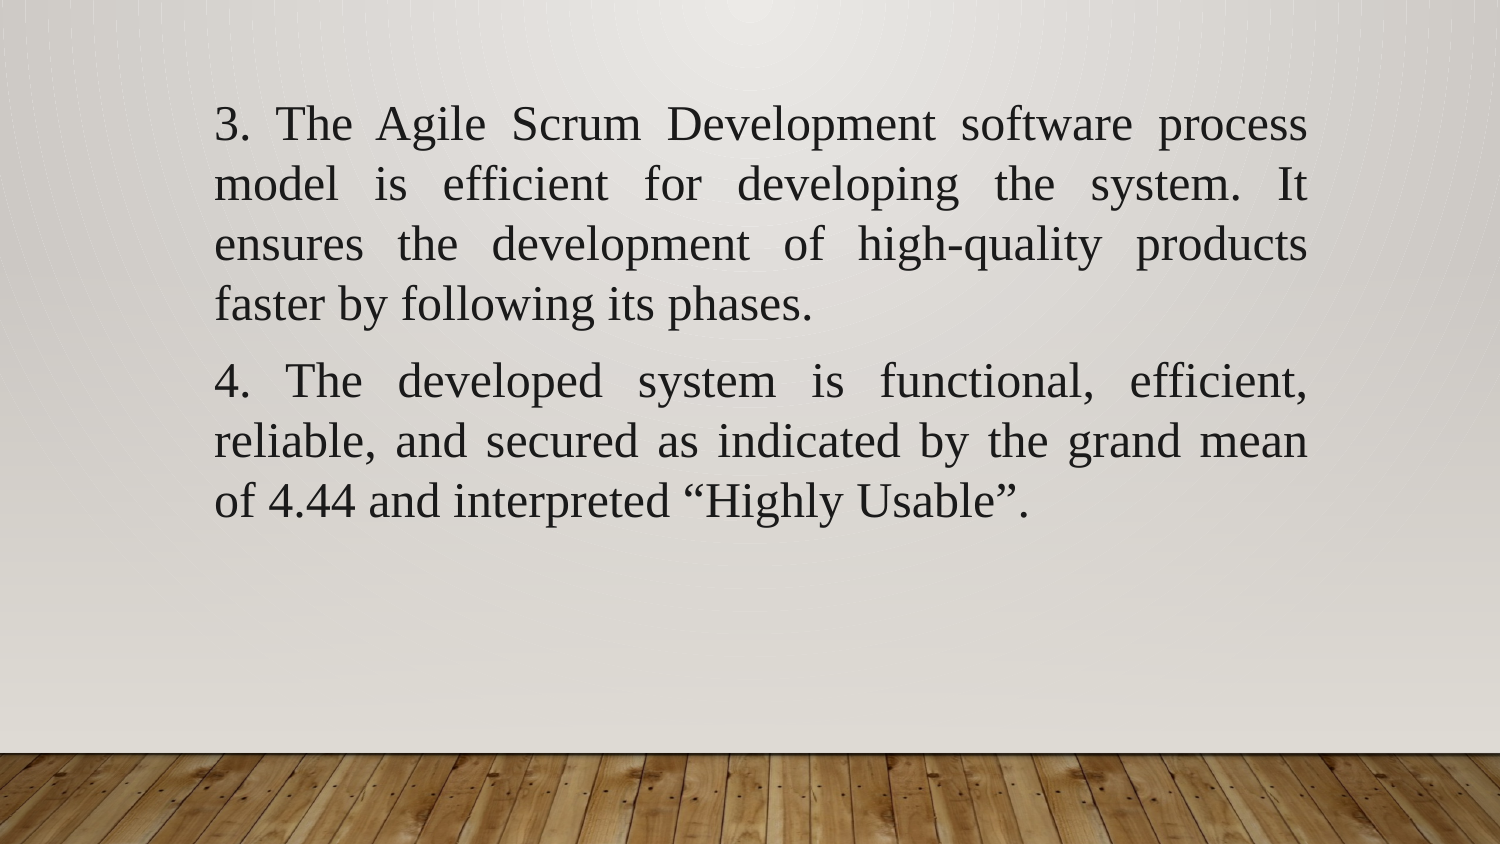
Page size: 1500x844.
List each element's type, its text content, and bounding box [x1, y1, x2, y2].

list 3. The Agile Scrum Development software process model is efficient for developing the system. It ensures the development of high-quality products faster by following its phases. 4. The developed system is functional, efficient, reliable, and secured as indicated by the grand mean of 4.44 and interpreted “Highly Usable”. [176, 75, 1324, 622]
picture [0, 753, 1500, 844]
